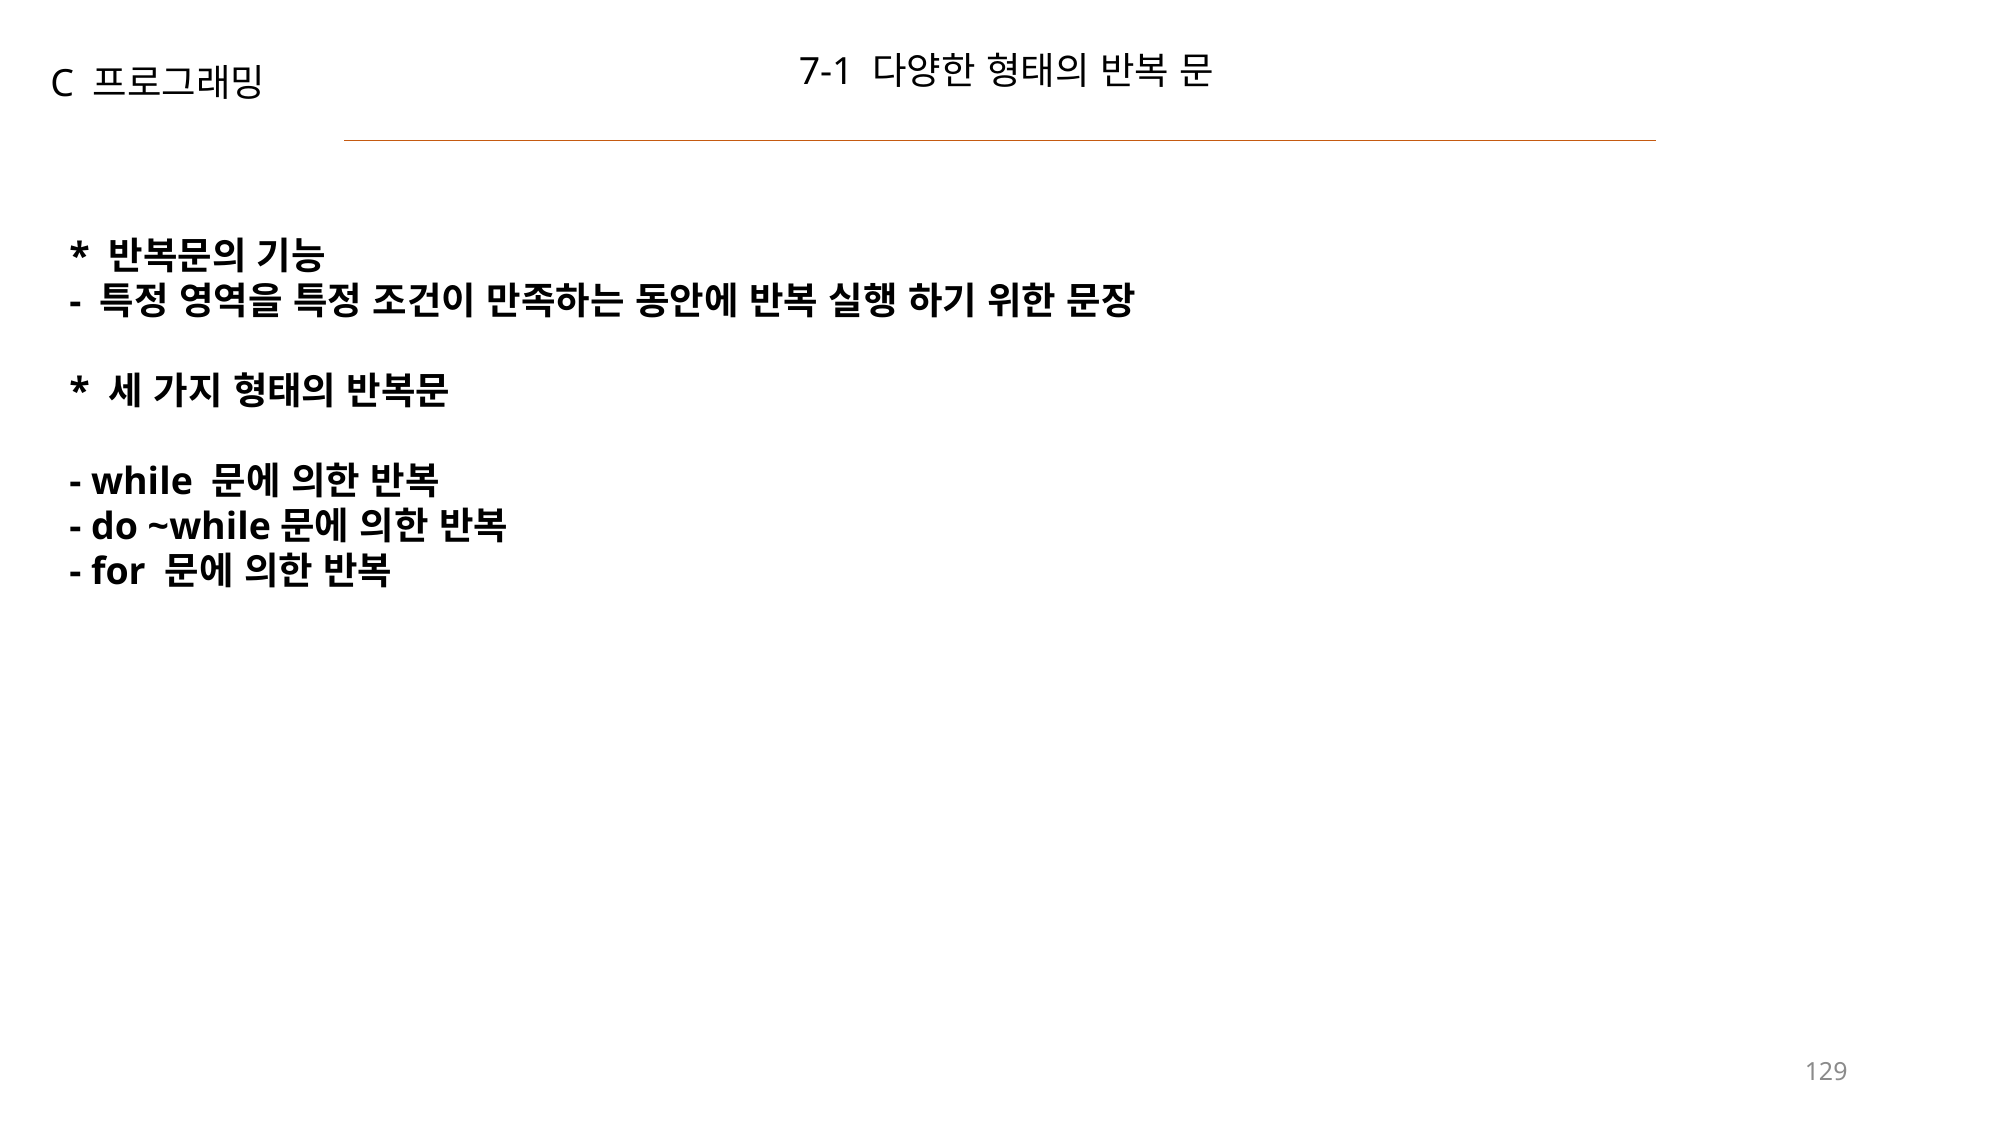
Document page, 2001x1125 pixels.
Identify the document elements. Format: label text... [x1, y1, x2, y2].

text_box * 반복문의 기능 - 특정 영역을 특정 조건이 만족하는 동안에 반복 실행 하기 위한 문장 * 세 가지 형태의 반복문 - while 문에 의한 반복 - do ~while문에 의한 반복 - for 문에 의한 반복 [54, 224, 1979, 600]
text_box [29, 40, 1656, 141]
slide_number 129 [1412, 1042, 1863, 1103]
